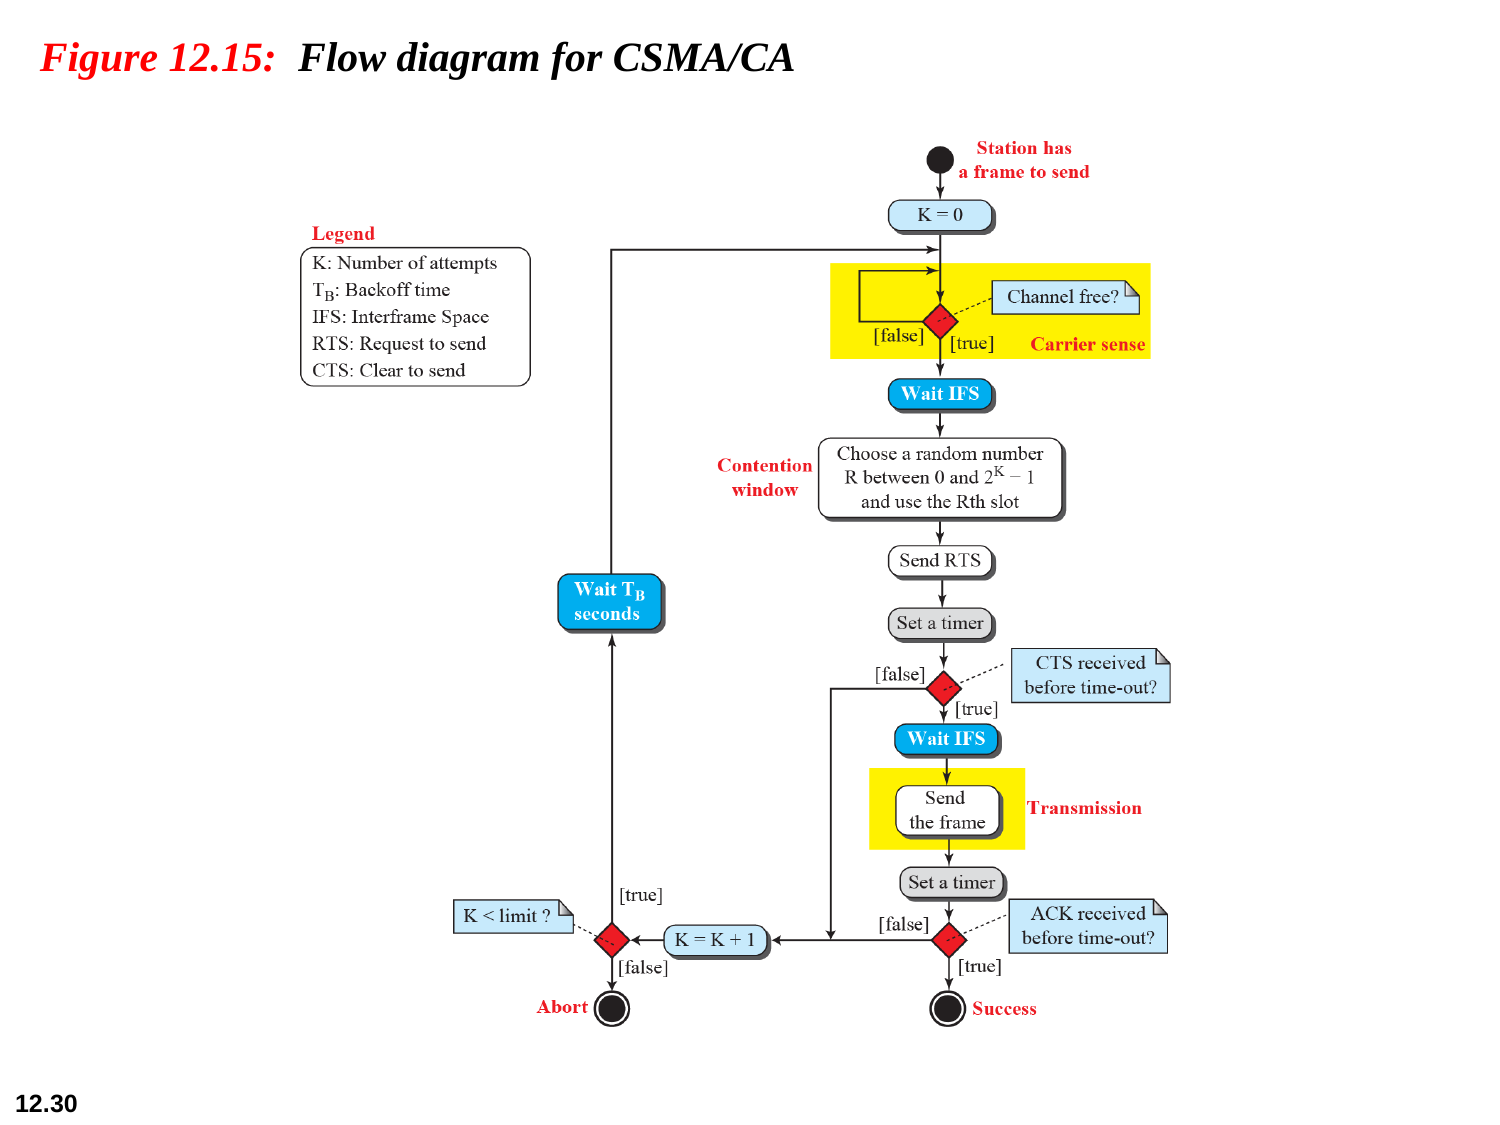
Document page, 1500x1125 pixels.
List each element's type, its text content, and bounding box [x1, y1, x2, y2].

text_box 12.‹#› [0, 1049, 313, 1125]
picture [299, 137, 1171, 1027]
text_box Figure 12.15: Flow diagram for CSMA/CA [24, 22, 1500, 87]
